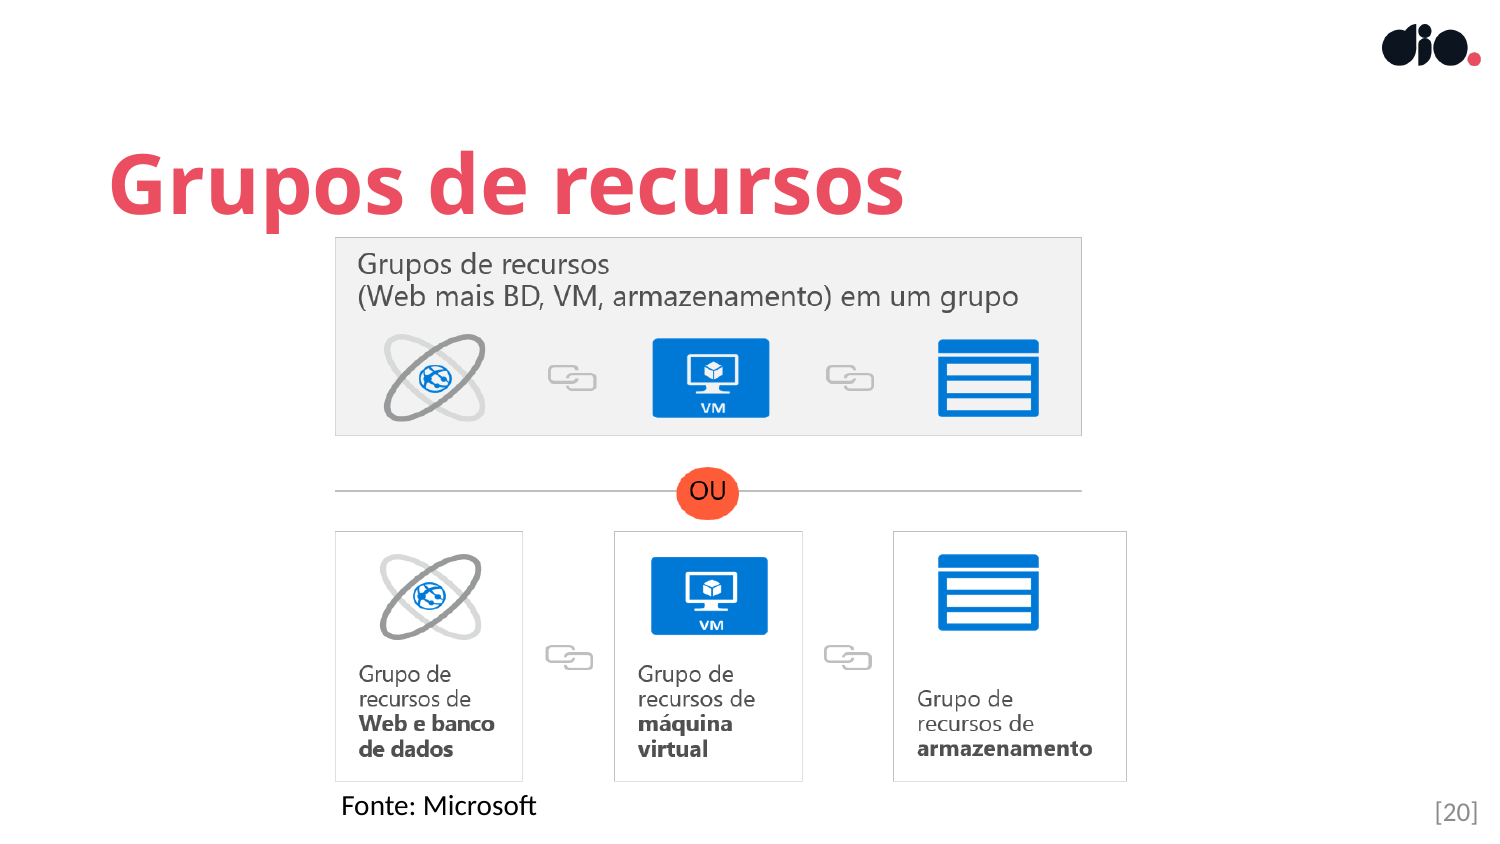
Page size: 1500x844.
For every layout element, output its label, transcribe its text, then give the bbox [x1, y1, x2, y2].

text_box Grupos de recursos [92, 104, 1408, 243]
slide_number [20] [1403, 779, 1494, 844]
text_box Fonte: Microsoft [326, 791, 1008, 812]
picture [326, 229, 1134, 791]
picture [1382, 24, 1481, 66]
